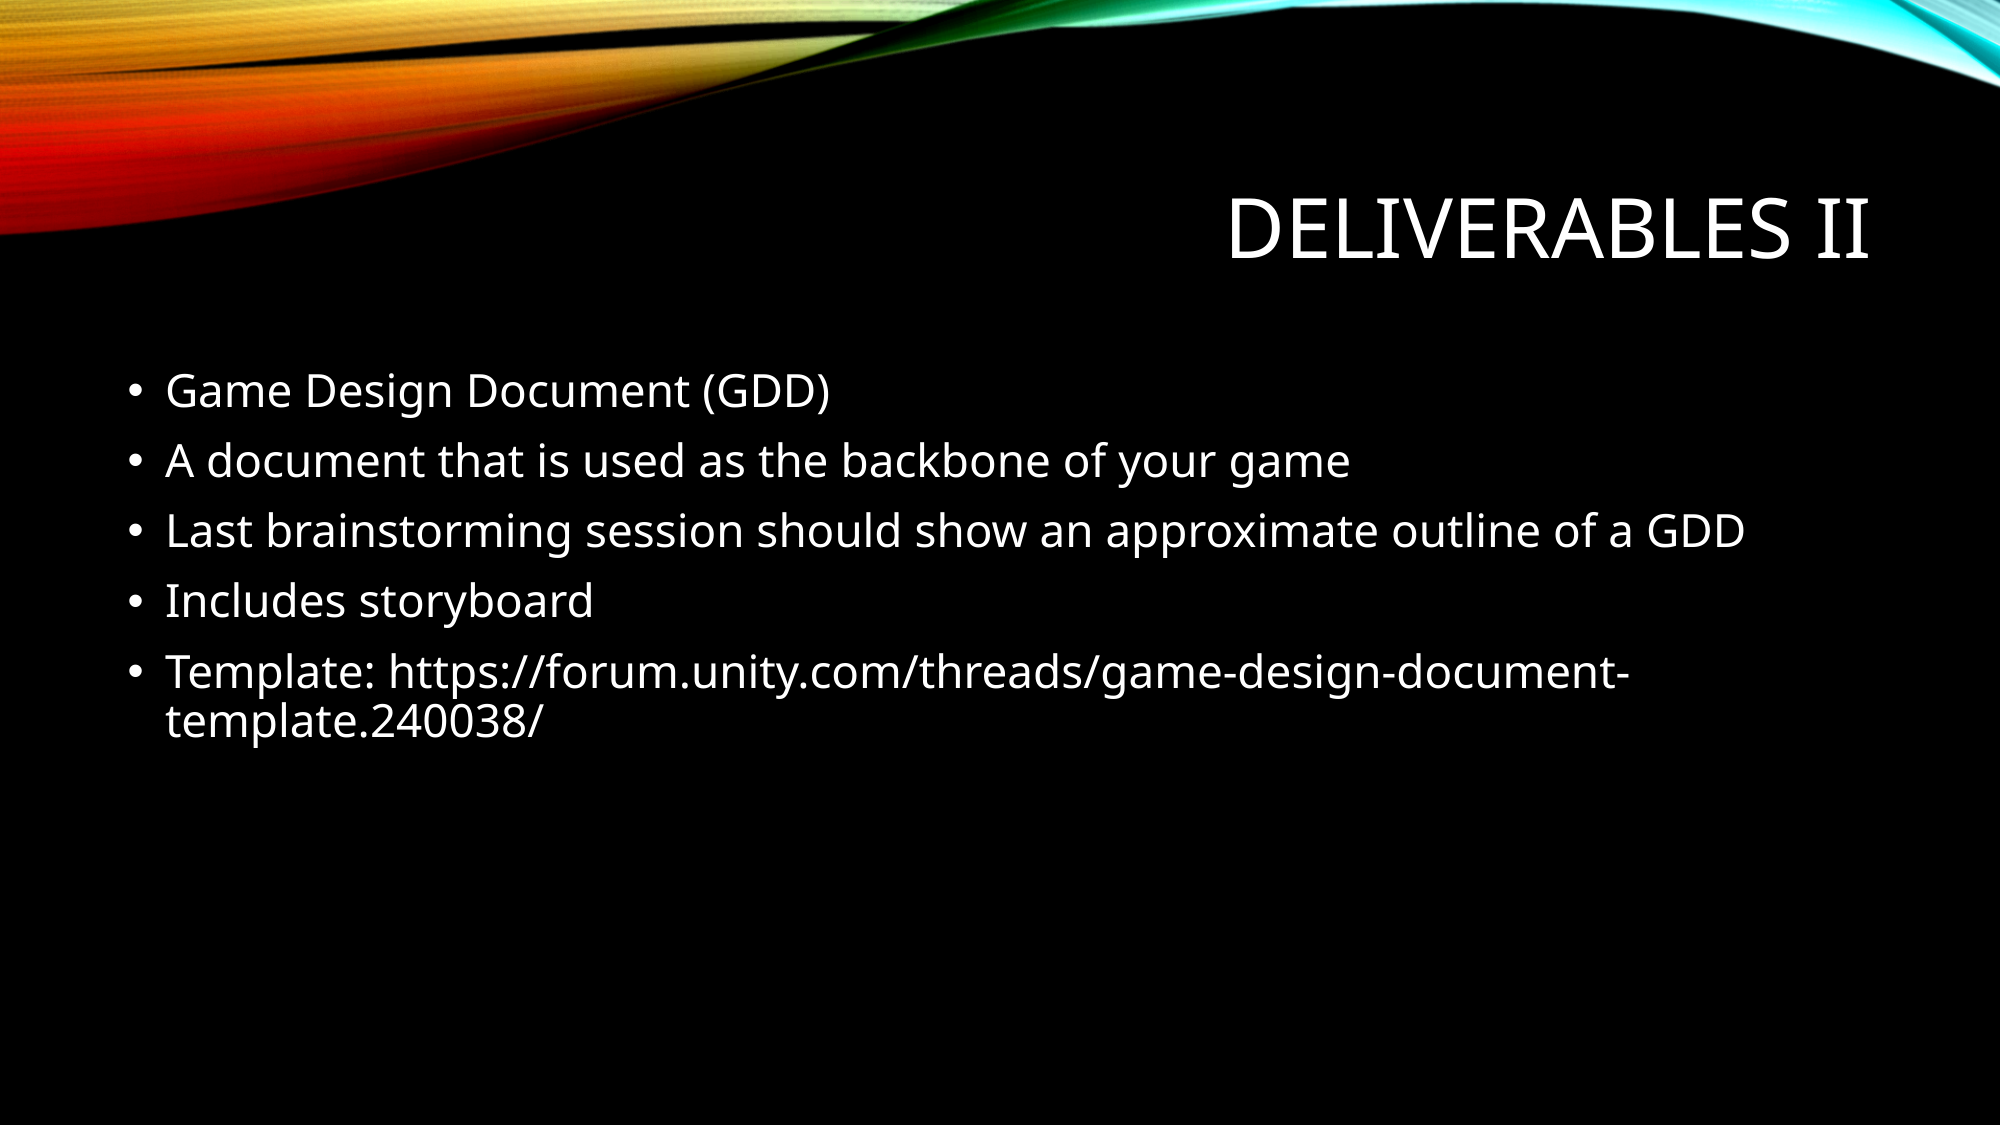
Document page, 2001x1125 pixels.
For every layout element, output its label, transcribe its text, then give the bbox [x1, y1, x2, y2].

title Deliverables II [474, 125, 1888, 338]
picture [0, 0, 2000, 237]
list Game Design Document (GDD) A document that is used as the backbone of your game Last brainstorming session should show an approximate outline of a GDD Includes storyboard Template: https://forum.unity.com/threads/game-design-document-template.240038/ [112, 360, 1888, 1021]
